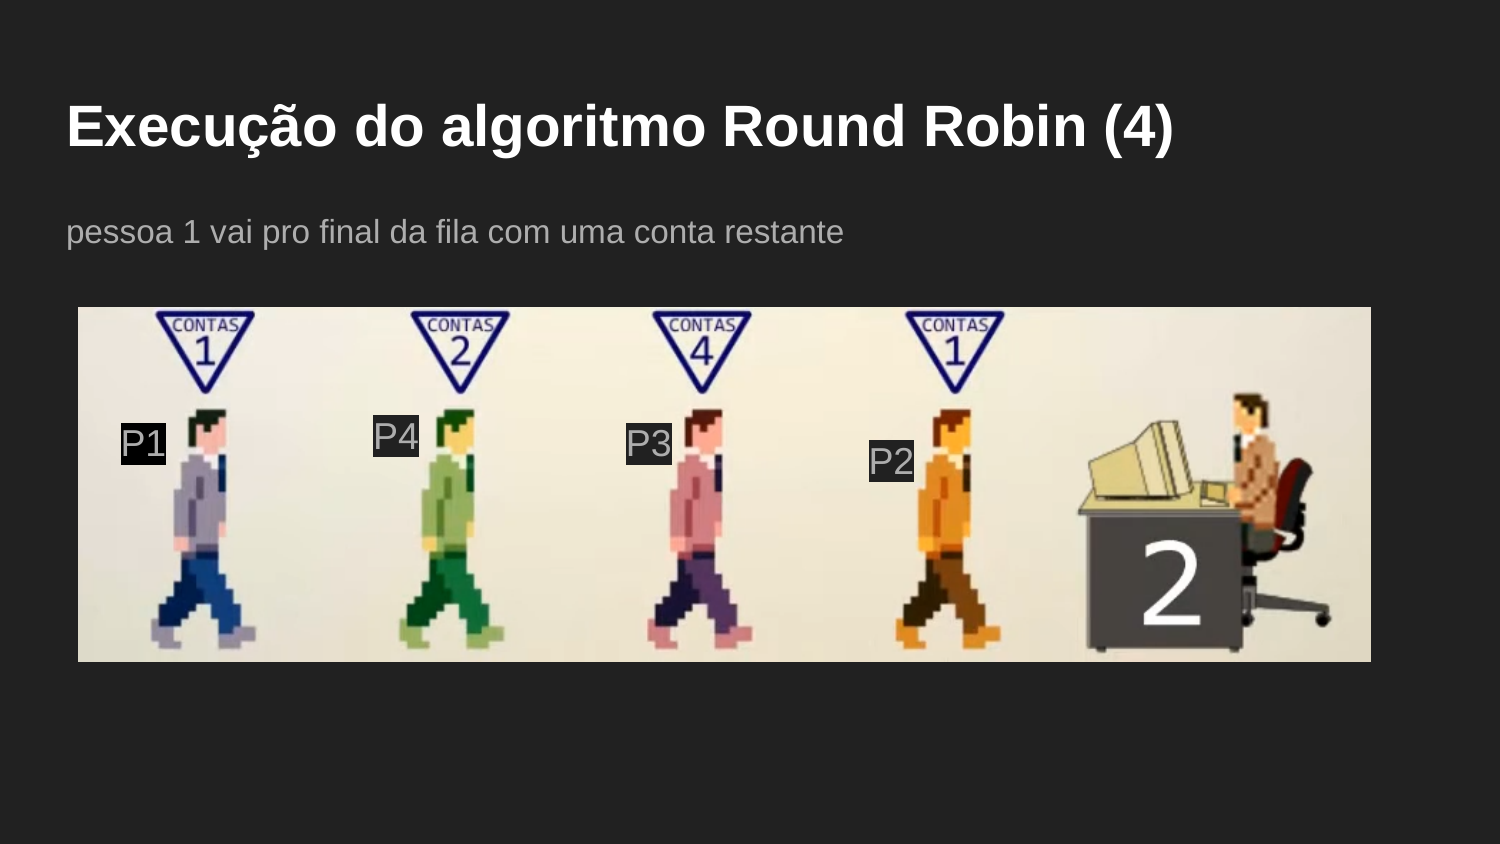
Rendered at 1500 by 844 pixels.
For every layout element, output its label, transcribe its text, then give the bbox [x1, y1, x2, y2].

list pessoa 1 vai pro final da fila com uma conta restante [51, 189, 1449, 750]
title Execução do algoritmo Round Robin (4) [51, 72, 1449, 167]
picture [78, 307, 1371, 662]
